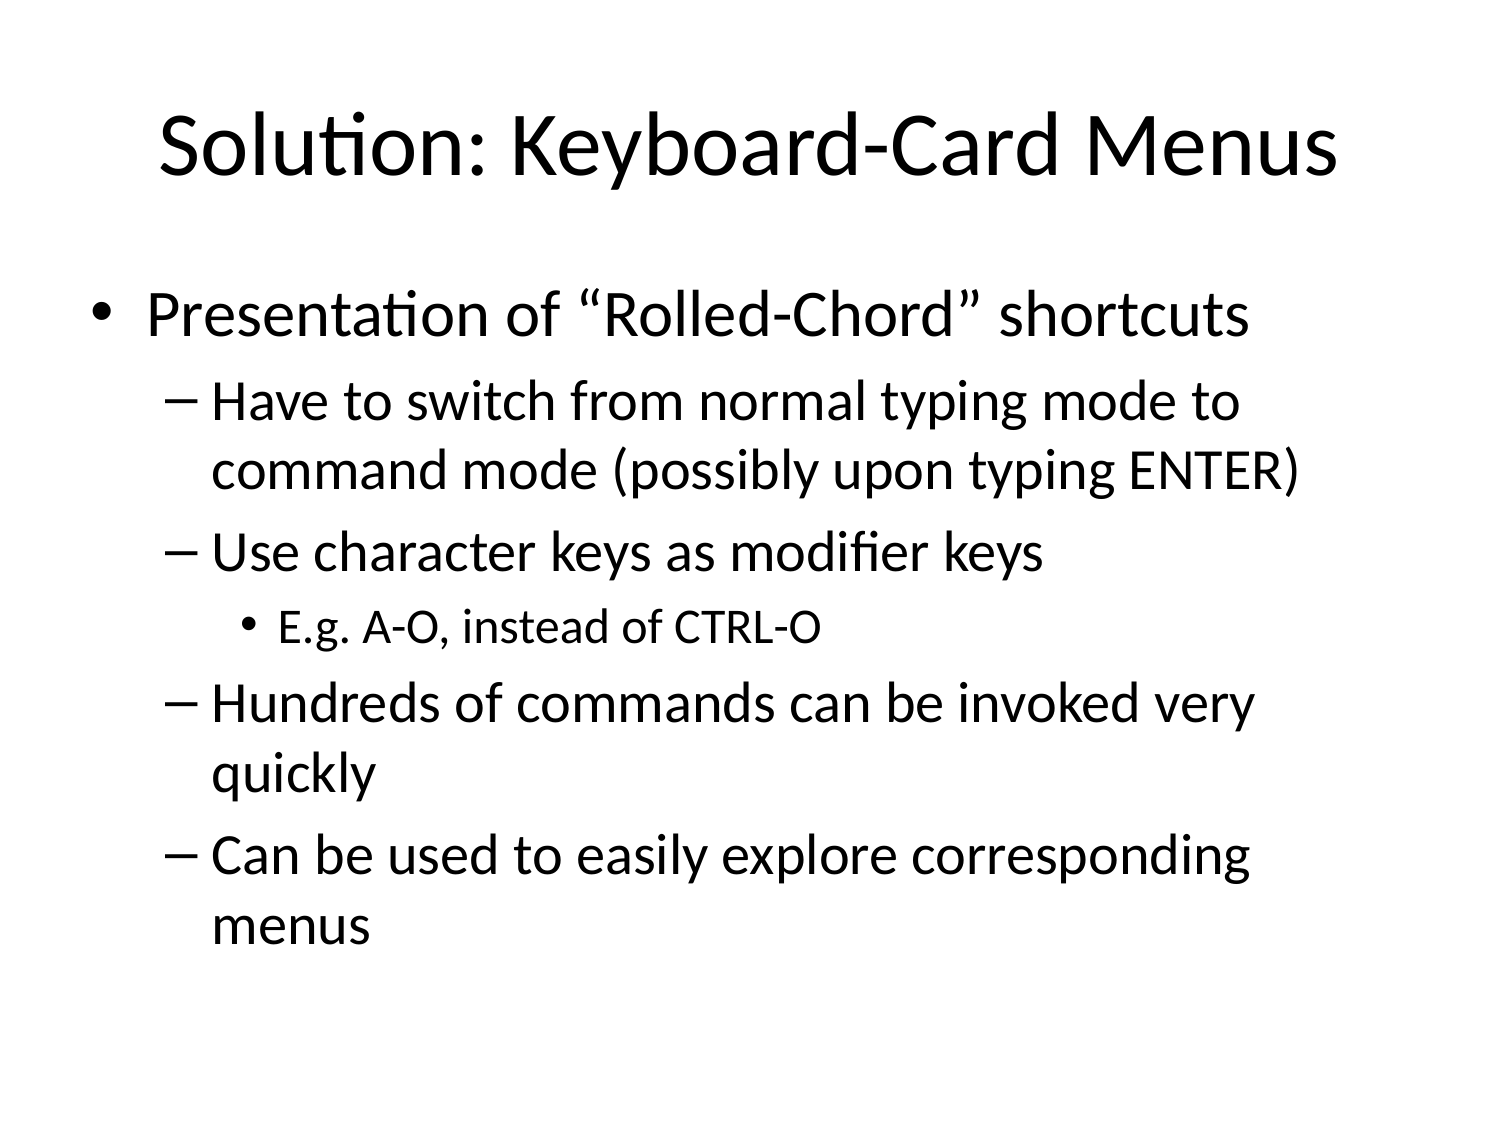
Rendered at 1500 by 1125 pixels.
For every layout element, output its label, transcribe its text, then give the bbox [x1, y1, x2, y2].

list Presentation of “Rolled-Chord” shortcuts Have to switch from normal typing mode to command mode (possibly upon typing ENTER) Use character keys as modifier keys E.g. A-O, instead of CTRL-O Hundreds of commands can be invoked very quickly Can be used to easily explore corresponding menus [75, 262, 1425, 1005]
title Solution: Keyboard-Card Menus [75, 45, 1425, 233]
